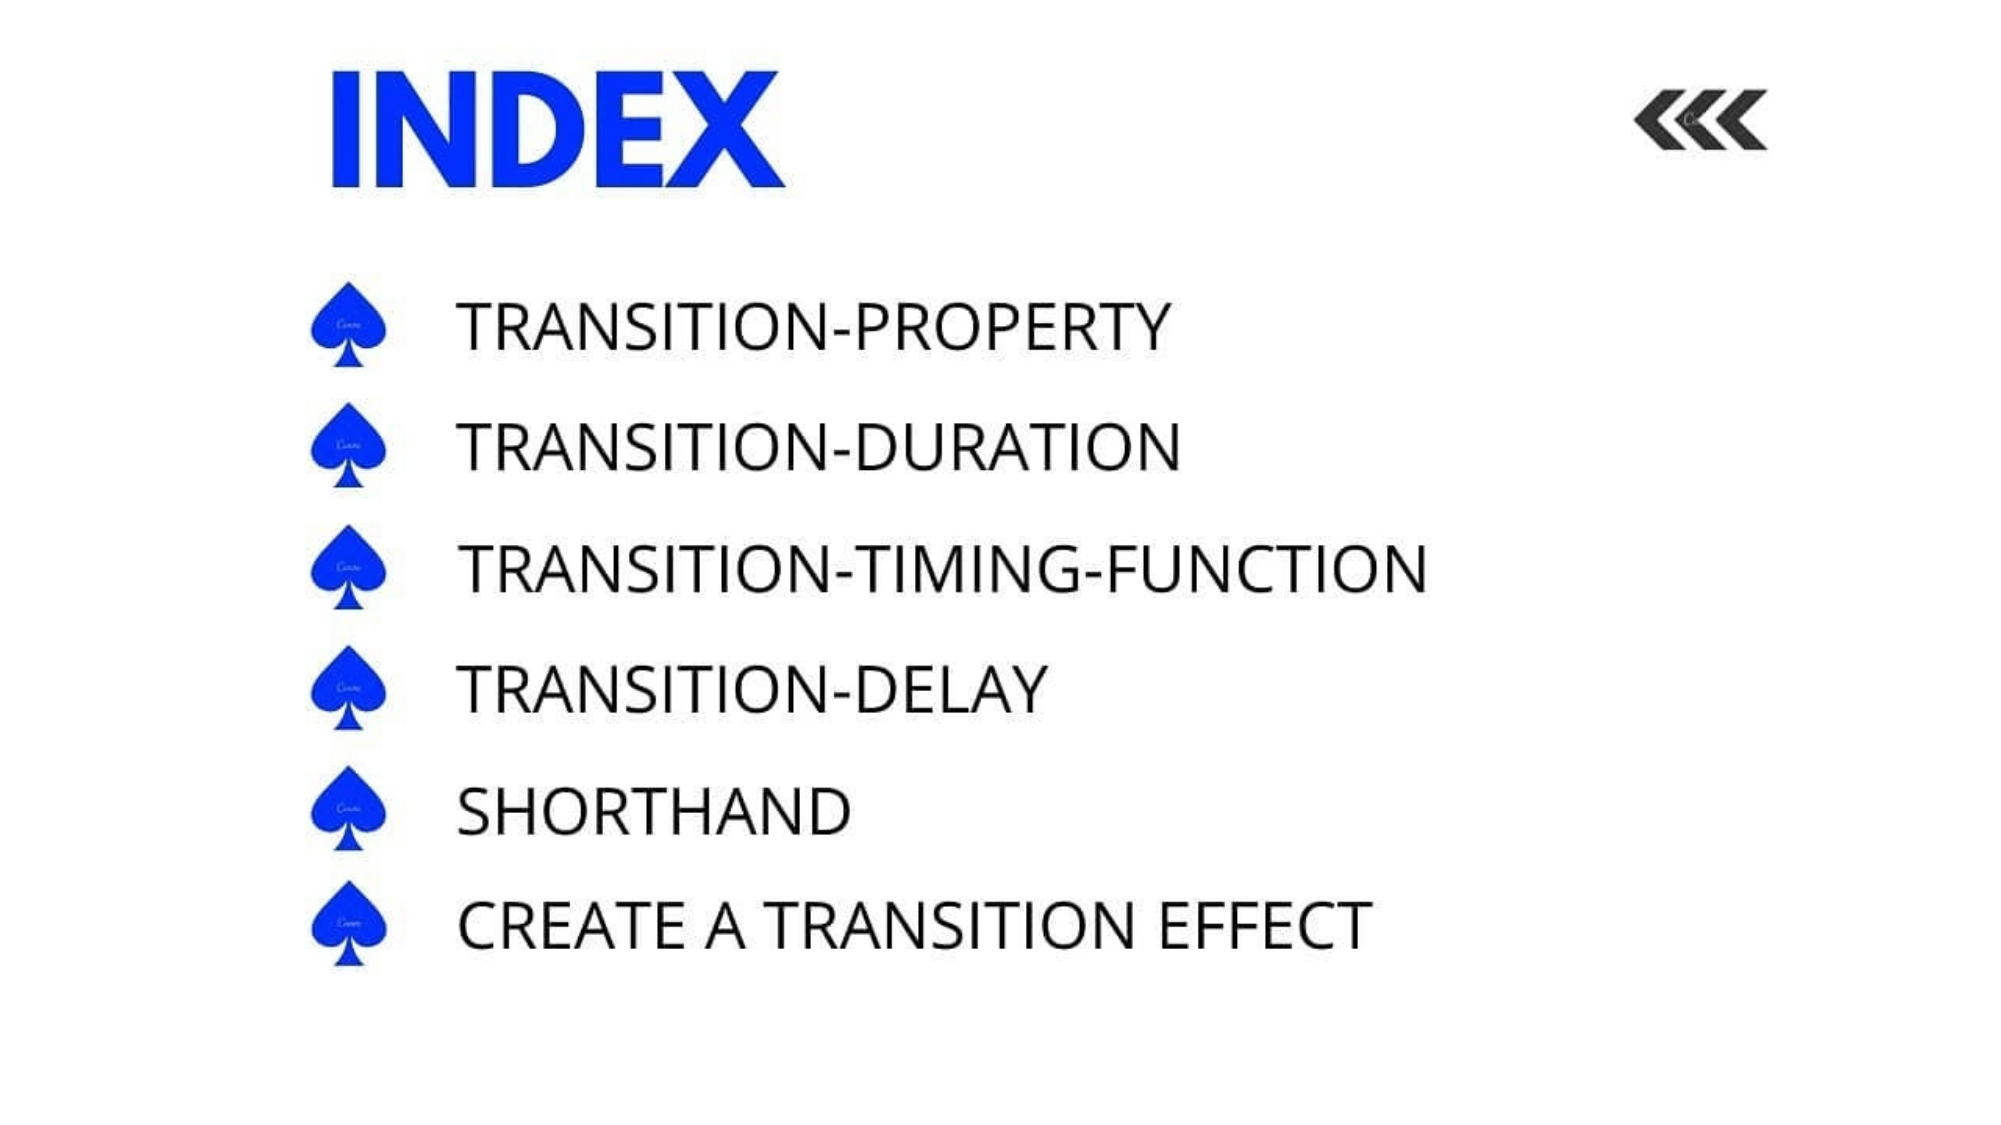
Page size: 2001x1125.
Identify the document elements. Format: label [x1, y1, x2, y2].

picture [156, 28, 1844, 1097]
